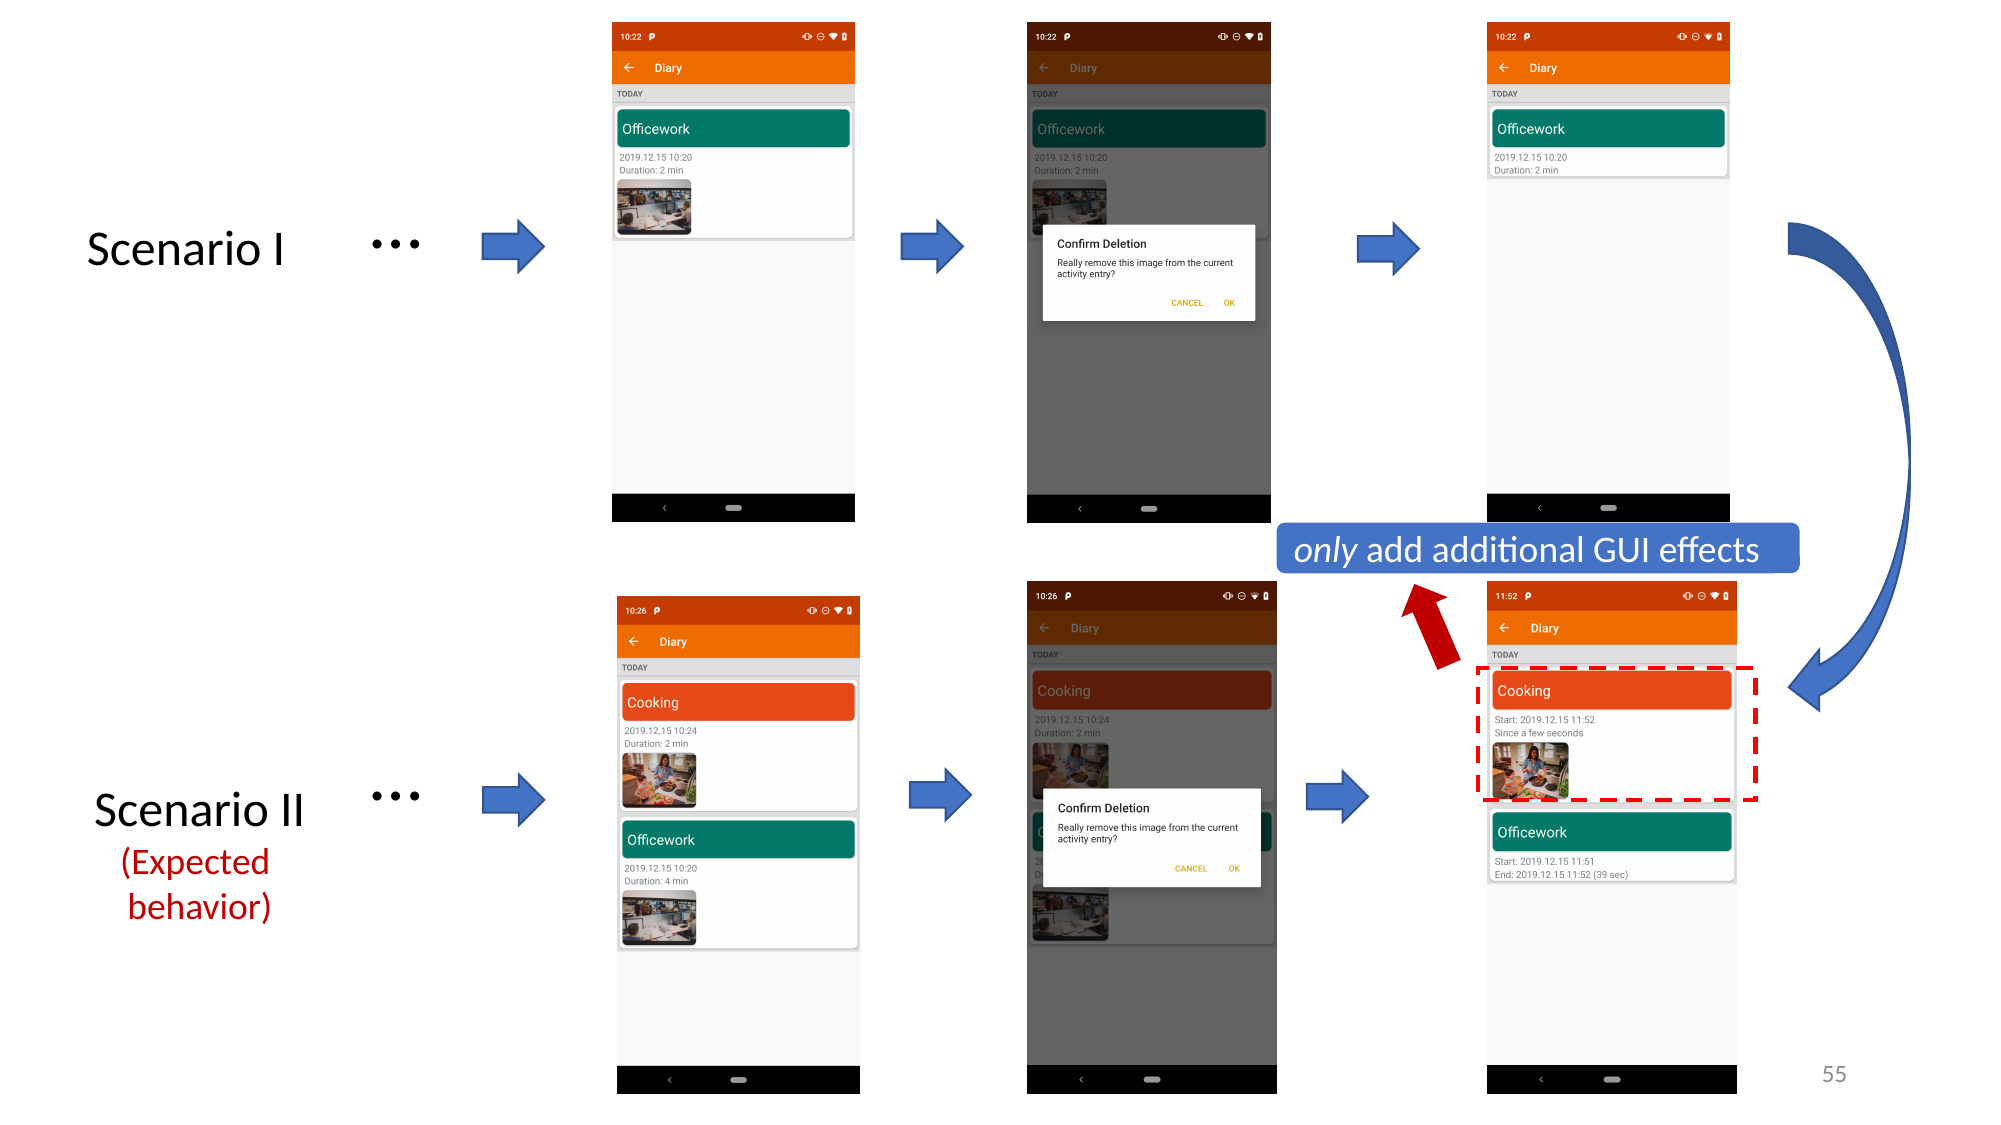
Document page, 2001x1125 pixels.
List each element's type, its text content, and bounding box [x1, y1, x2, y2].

picture [1027, 581, 1277, 1095]
text_box [1399, 582, 1463, 672]
text_box [481, 218, 546, 275]
text_box … [356, 718, 438, 823]
text_box … [356, 165, 438, 271]
picture [1487, 22, 1730, 522]
picture [612, 22, 855, 522]
text_box [1356, 220, 1421, 277]
picture [1027, 22, 1271, 523]
text_box [908, 767, 973, 823]
text_box [900, 218, 965, 275]
picture [1487, 581, 1737, 1095]
text_box [1787, 222, 1911, 713]
text_box [1737, 667, 1756, 801]
text_box Scenario II (Expected behavior) [79, 769, 321, 935]
text_box Scenario I [72, 208, 301, 284]
text_box [482, 772, 546, 828]
slide_number 55 [1412, 1042, 1863, 1103]
picture [617, 596, 860, 1095]
text_box [1305, 768, 1370, 825]
text_box [1477, 667, 1487, 801]
text_box only add additional GUI effects [1275, 521, 1801, 575]
